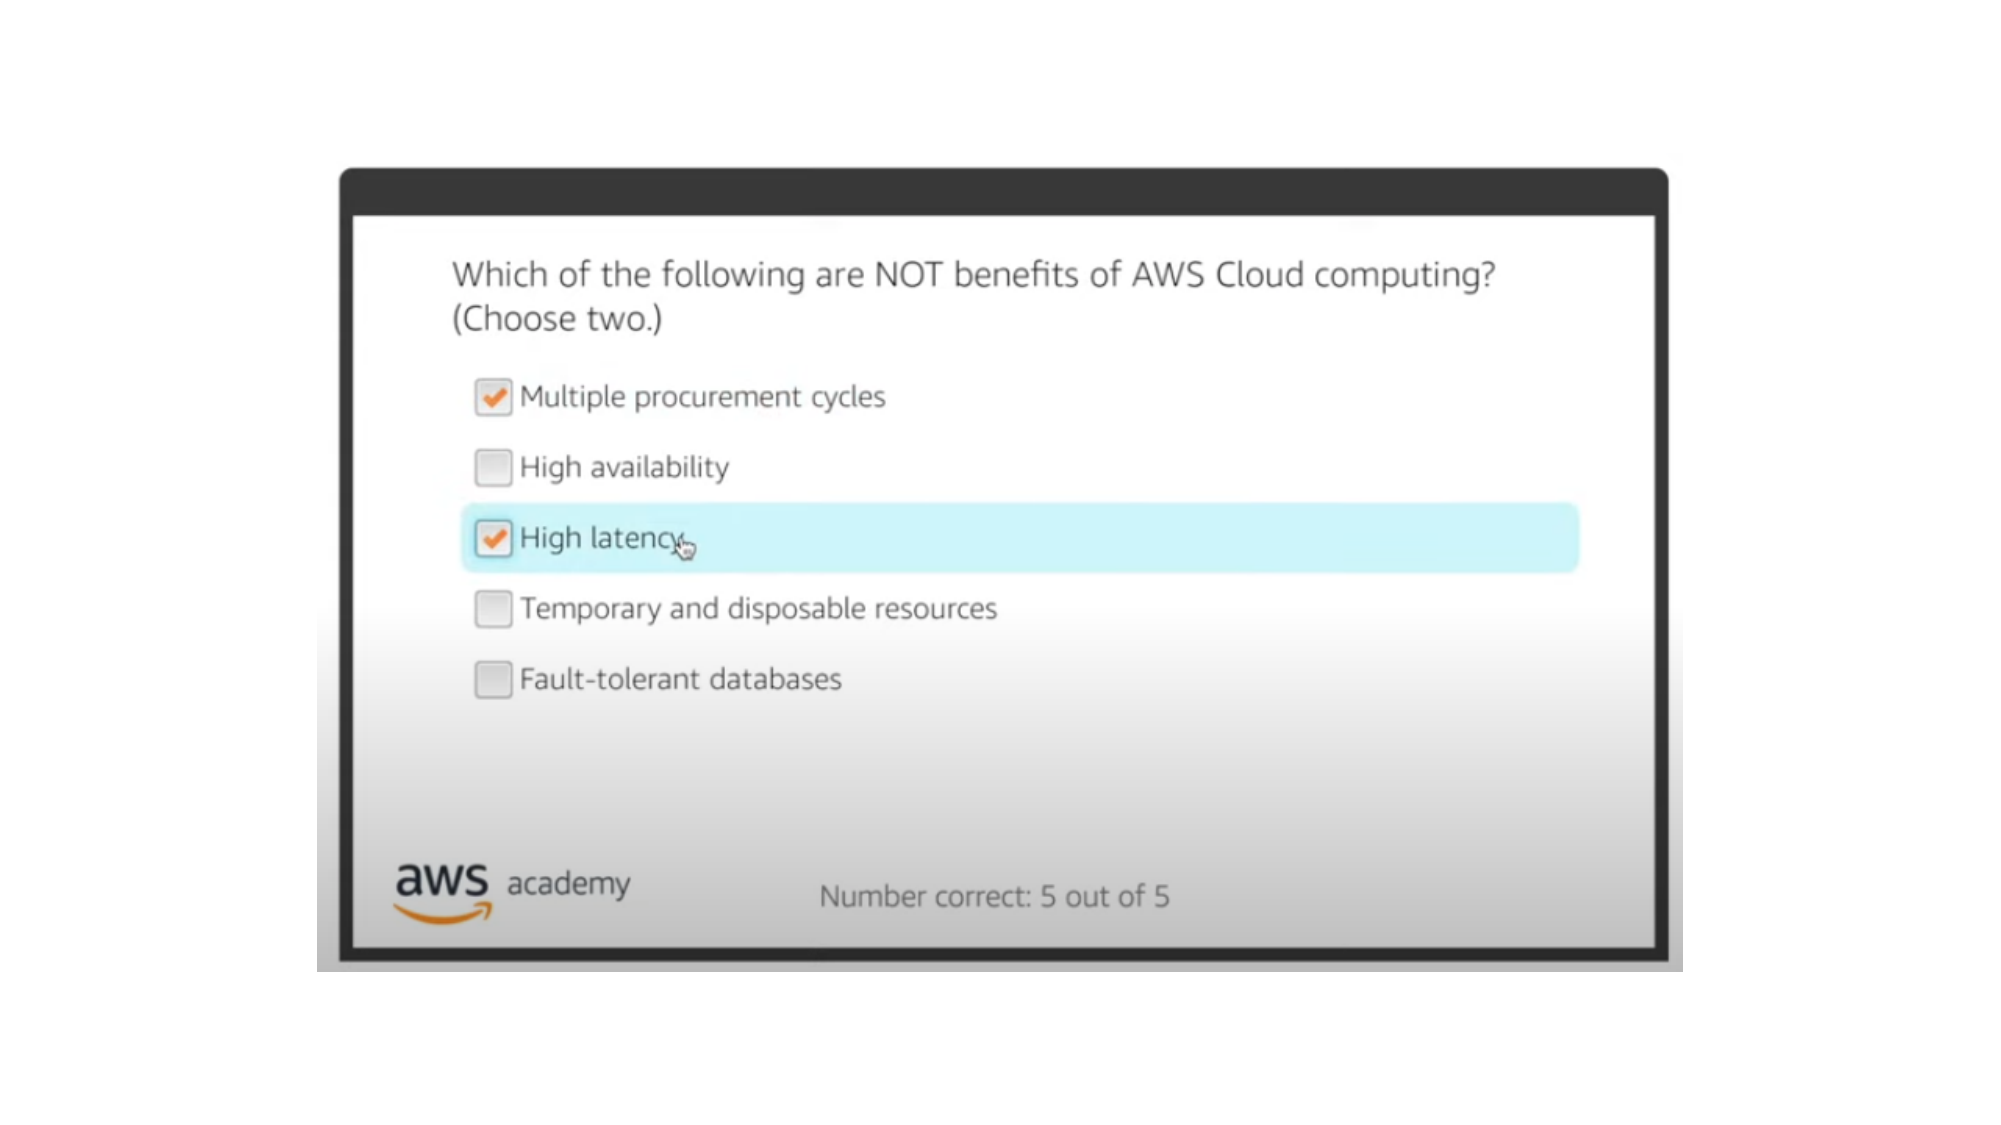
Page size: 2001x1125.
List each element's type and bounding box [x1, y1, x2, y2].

picture [316, 152, 1683, 972]
